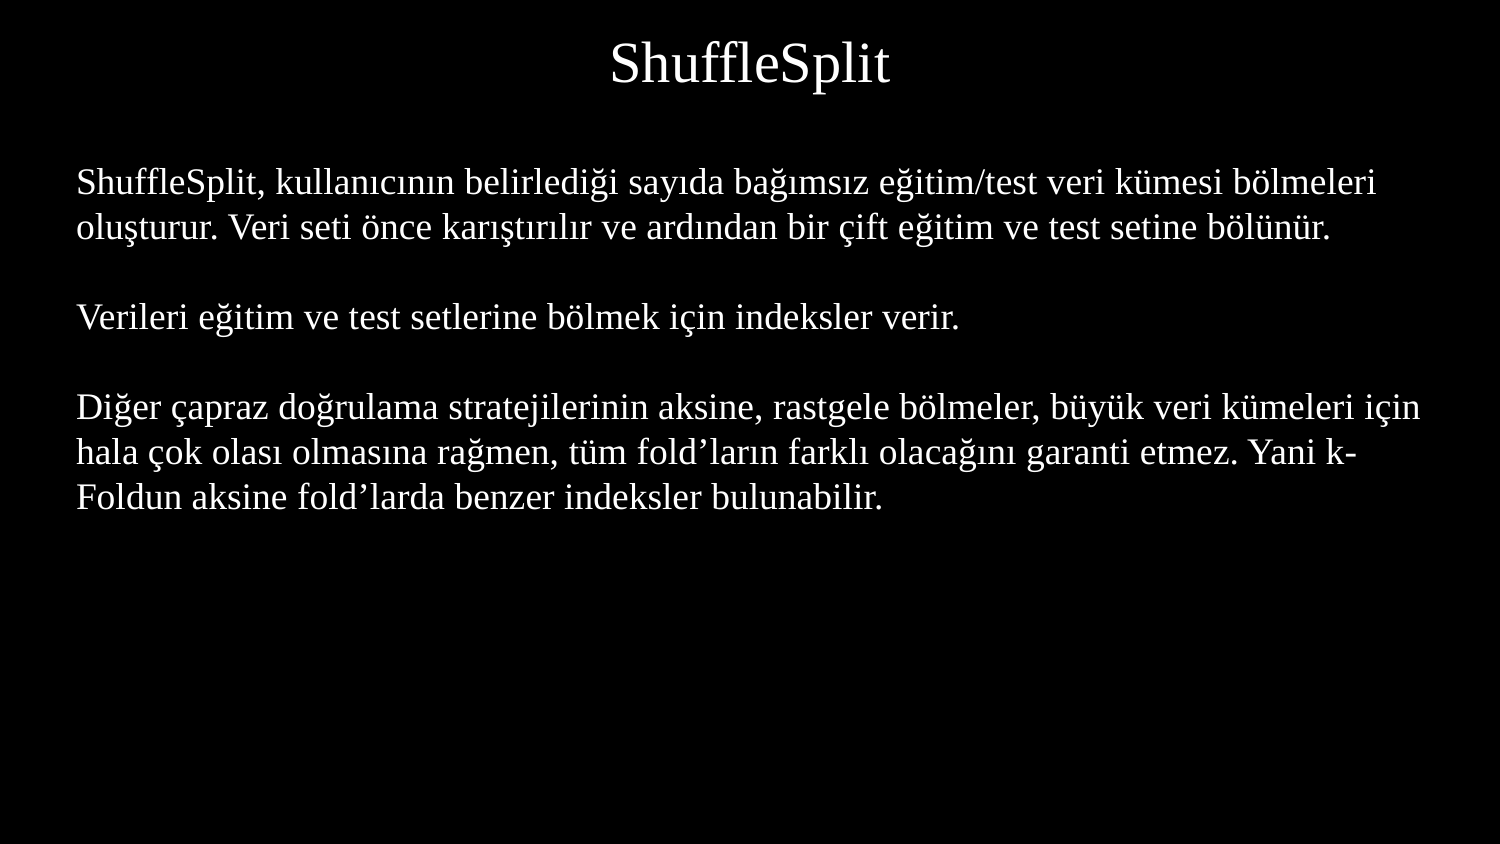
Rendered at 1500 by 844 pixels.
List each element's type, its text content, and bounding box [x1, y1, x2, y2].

text_box ShuffleSplit, kullanıcının belirlediği sayıda bağımsız eğitim/test veri kümesi bölmeleri oluşturur. Veri seti önce karıştırılır ve ardından bir çift eğitim ve test setine bölünür. Verileri eğitim ve test setlerine bölmek için indeksler verir. Diğer çapraz doğrulama stratejilerinin aksine, rastgele bölmeler, büyük veri kümeleri için hala çok olası olmasına rağmen, tüm fold’ların farklı olacağını garanti etmez. Yani k-Foldun aksine fold’larda benzer indeksler bulunabilir. [61, 149, 1469, 525]
title ShuffleSplit [157, 21, 1343, 106]
